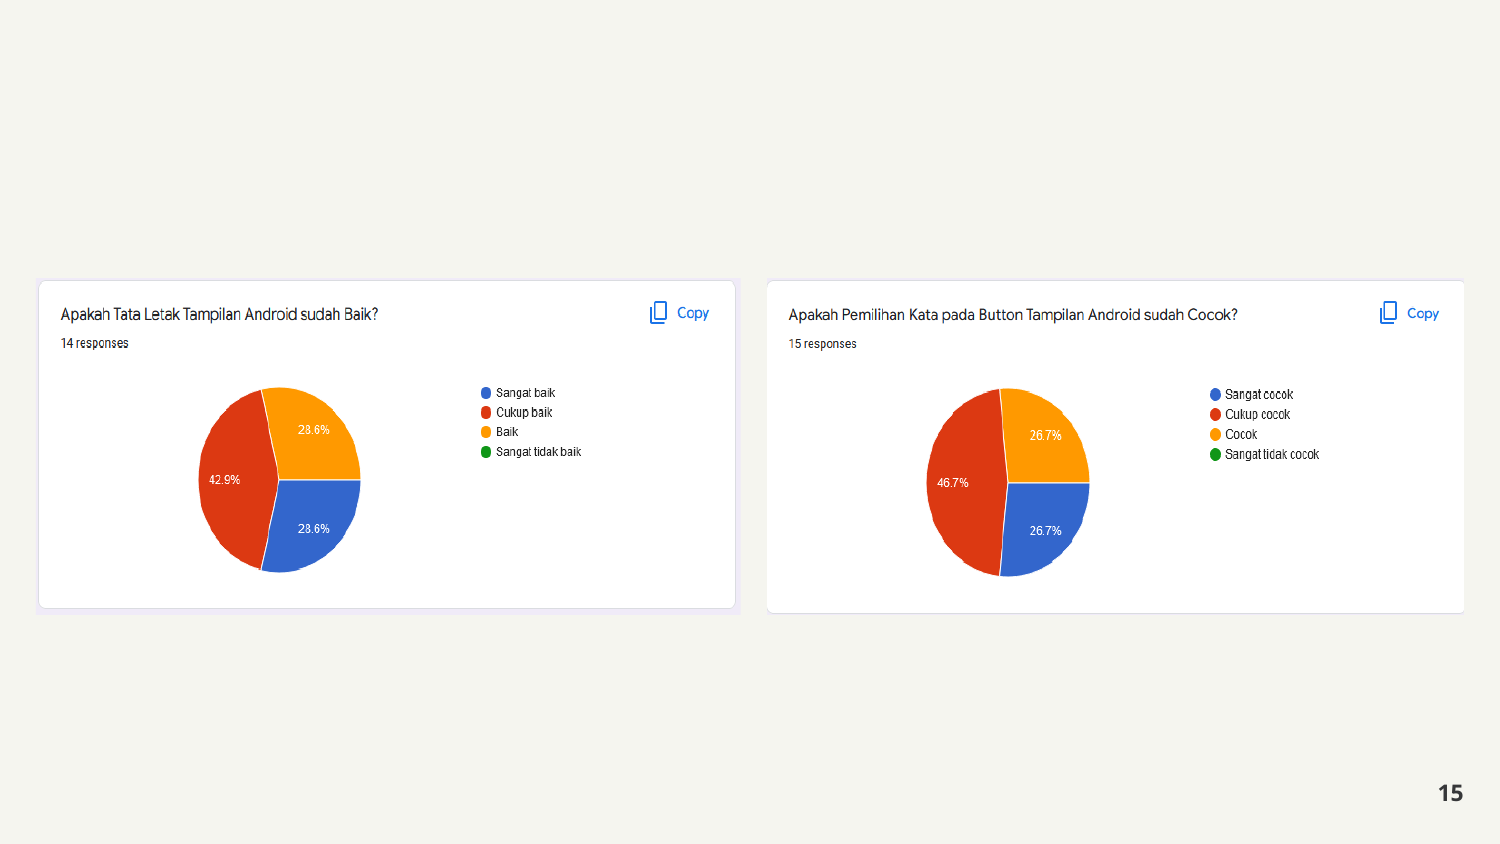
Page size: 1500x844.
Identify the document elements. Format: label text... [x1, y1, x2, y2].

slide_number 15 [1374, 779, 1464, 809]
picture [35, 278, 741, 615]
picture [766, 278, 1465, 615]
